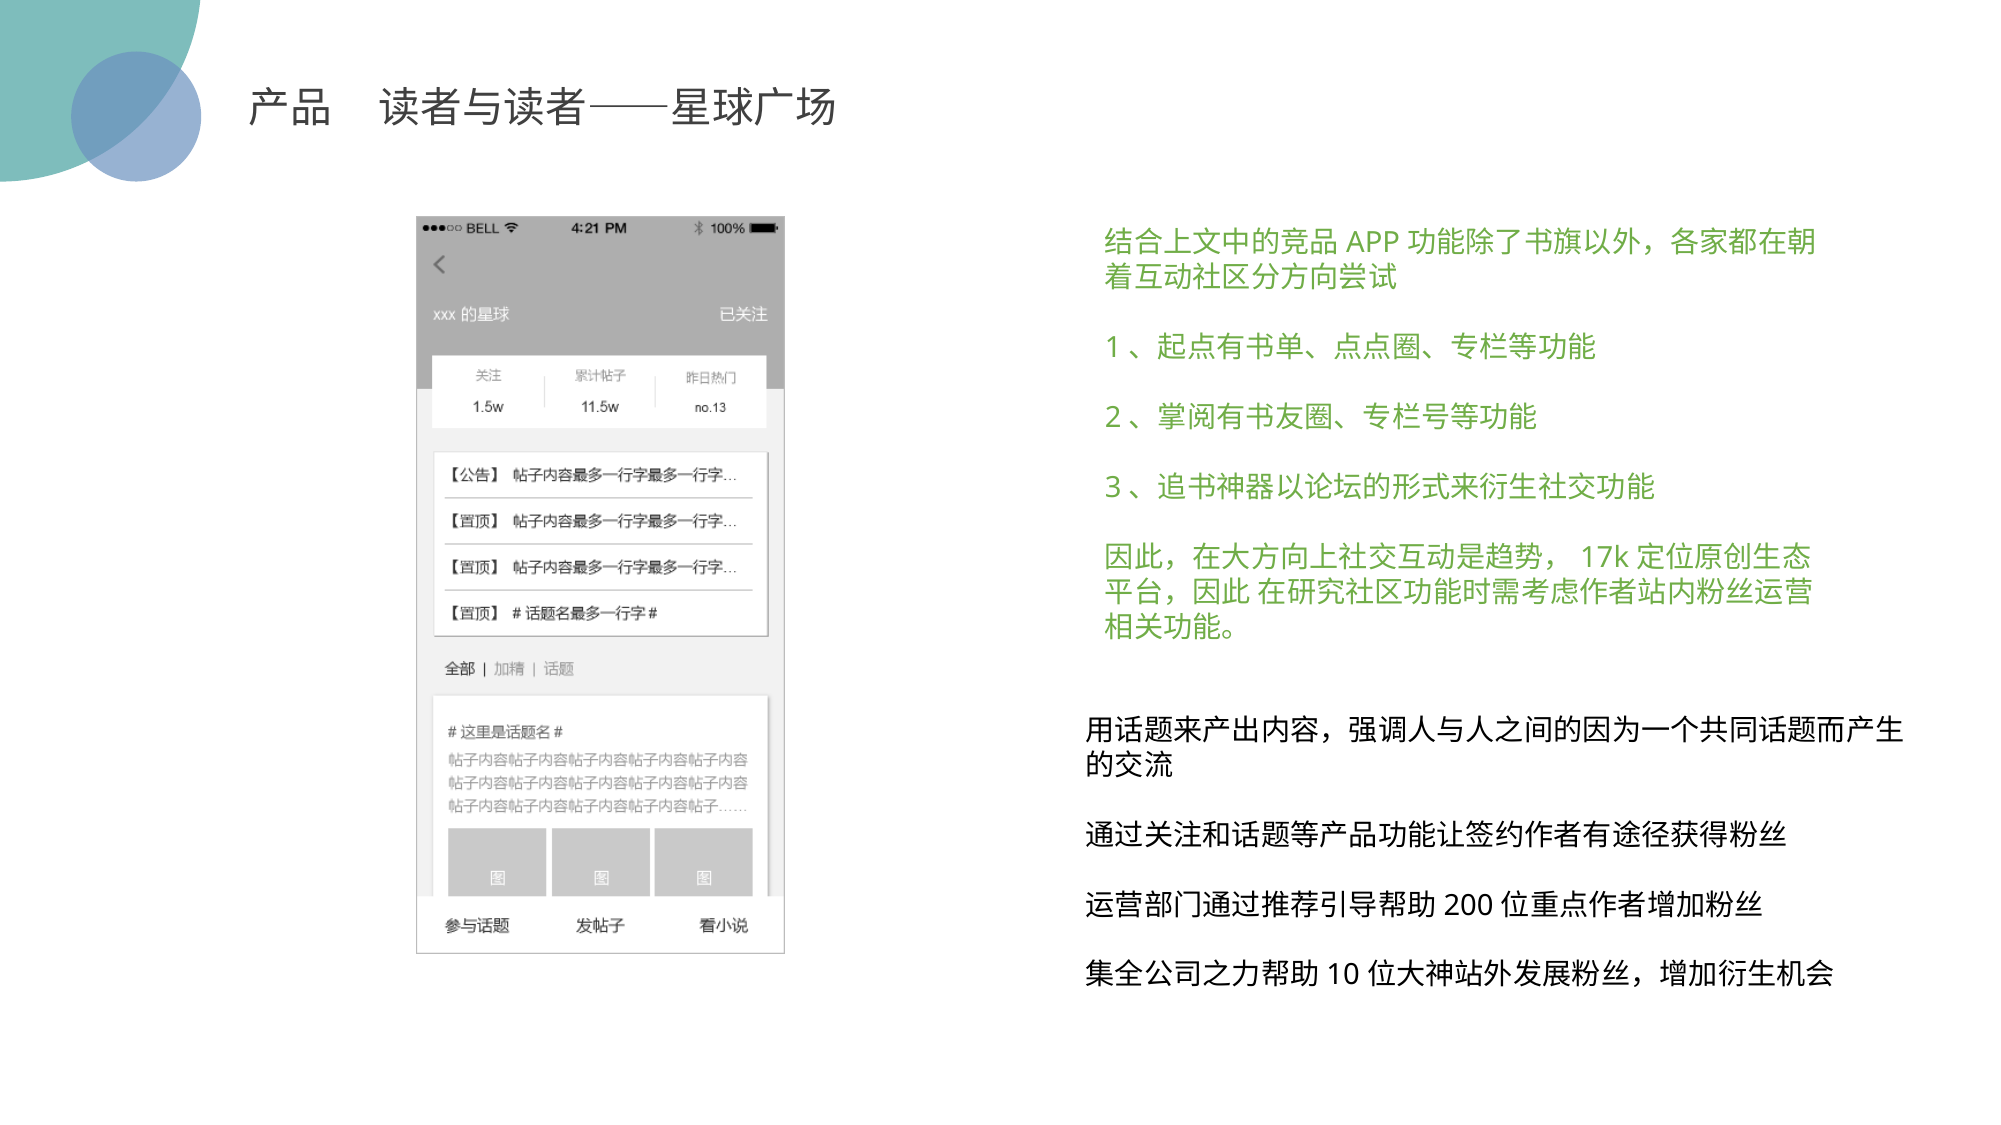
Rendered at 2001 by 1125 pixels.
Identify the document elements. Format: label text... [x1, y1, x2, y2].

text_box [70, 50, 203, 183]
text_box [0, 0, 202, 183]
text_box 结合上文中的竞品APP功能除了书旗以外，各家都在朝着互动社区分方向尝试 1、起点有书单、点点圈、专栏等功能 2、掌阅有书友圈、专栏号等功能 3、追书神器以论坛的形式来衍生社交功能 因此，在大方向上社交互动是趋势，17k定位原创生态平台，因此 在研究社区功能时需考虑作者站内粉丝运营相关功能。 [1090, 216, 1839, 651]
text_box 用话题来产出内容，强调人与人之间的因为一个共同话题而产生的交流 通过关注和话题等产品功能让签约作者有途径获得粉丝 运营部门通过推荐引导帮助200位重点作者增加粉丝 集全公司之力帮助10位大神站外发展粉丝，增加衍生机会 [1070, 668, 1924, 999]
text_box 产品 读者与读者——星球广场 [233, 73, 853, 139]
picture [415, 216, 785, 954]
